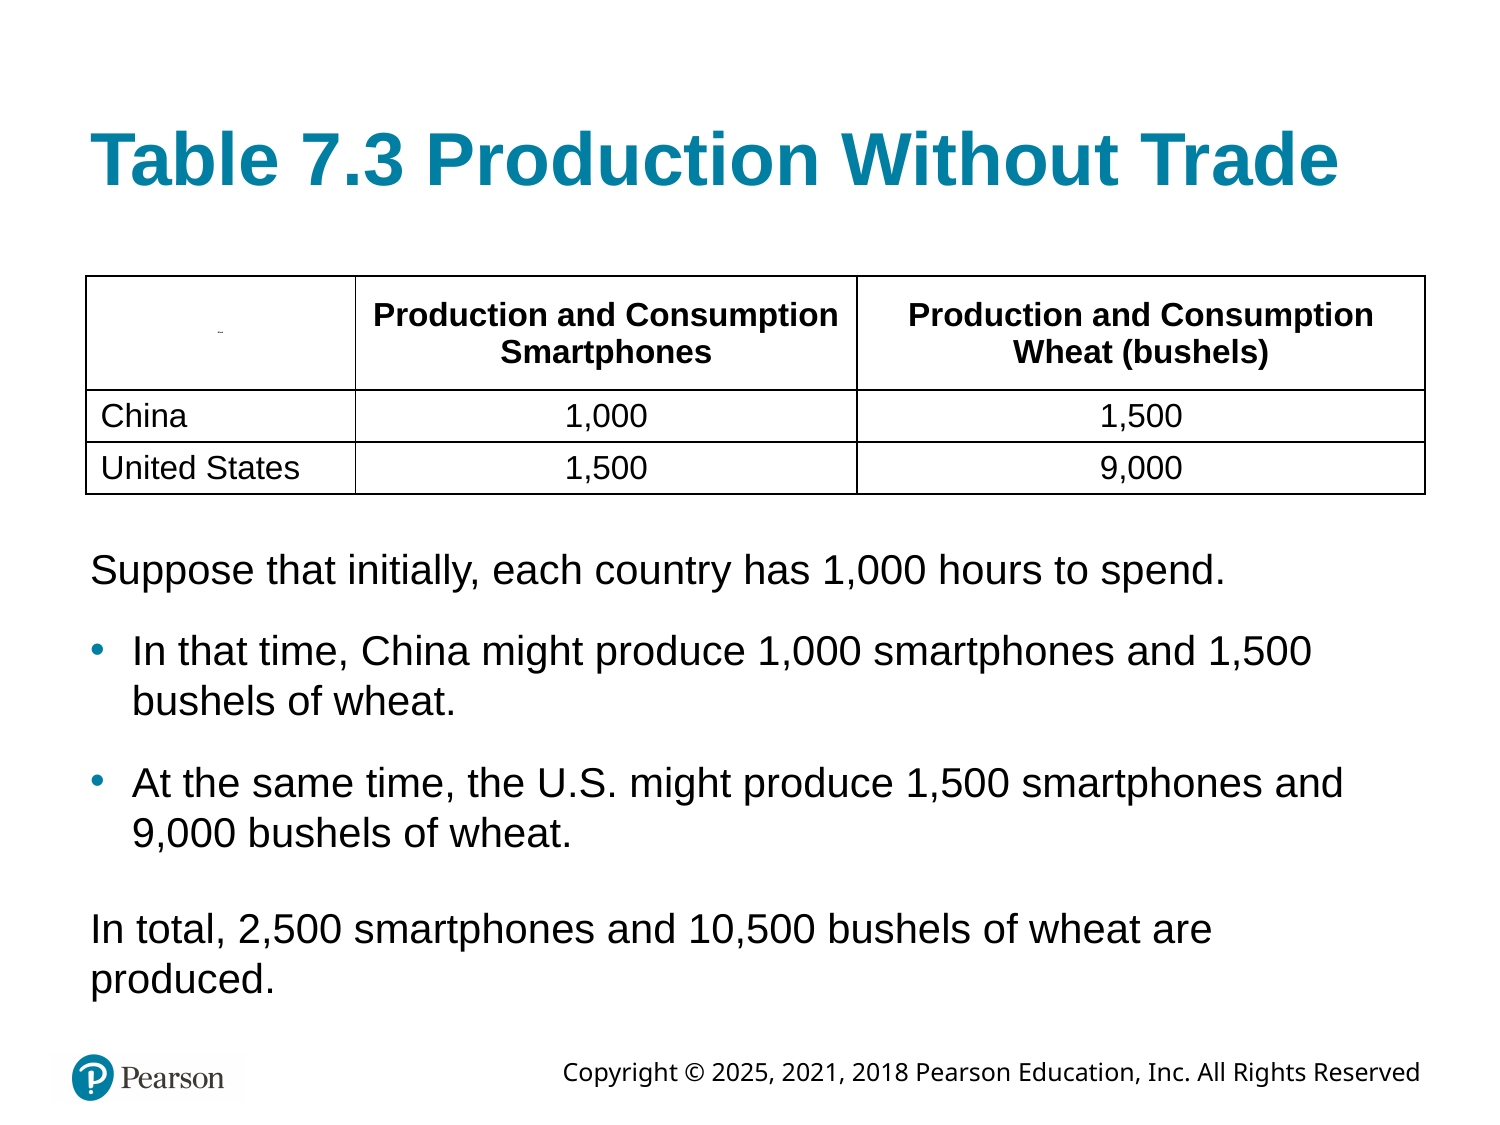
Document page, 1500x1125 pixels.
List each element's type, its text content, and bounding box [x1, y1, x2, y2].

list Suppose that initially, each country has 1,000 hours to spend. In that time, China might produce 1,000 smartphones and 1,500 bushels of wheat. At the same time, the U.S. might produce 1,500 smartphones and 9,000 bushels of wheat. [75, 527, 1426, 865]
table_cell 1,500 [858, 391, 1424, 441]
table_cell China [87, 391, 355, 441]
list In total, 2,500 smartphones and 10,500 bushels of wheat are produced. [75, 886, 1426, 963]
table_cell 9,000 [858, 443, 1424, 493]
table_cell United States [87, 443, 355, 493]
title Table 7.3 Production Without Trade [75, 35, 1425, 216]
table_cell 1,500 [356, 443, 856, 493]
picture [51, 1053, 245, 1102]
table_header Blank [87, 277, 355, 389]
table_header Production and Consumption Smartphones [356, 277, 856, 389]
table_cell 1,000 [356, 391, 856, 441]
table_header Production and Consumption Wheat (bushels) [858, 277, 1424, 389]
